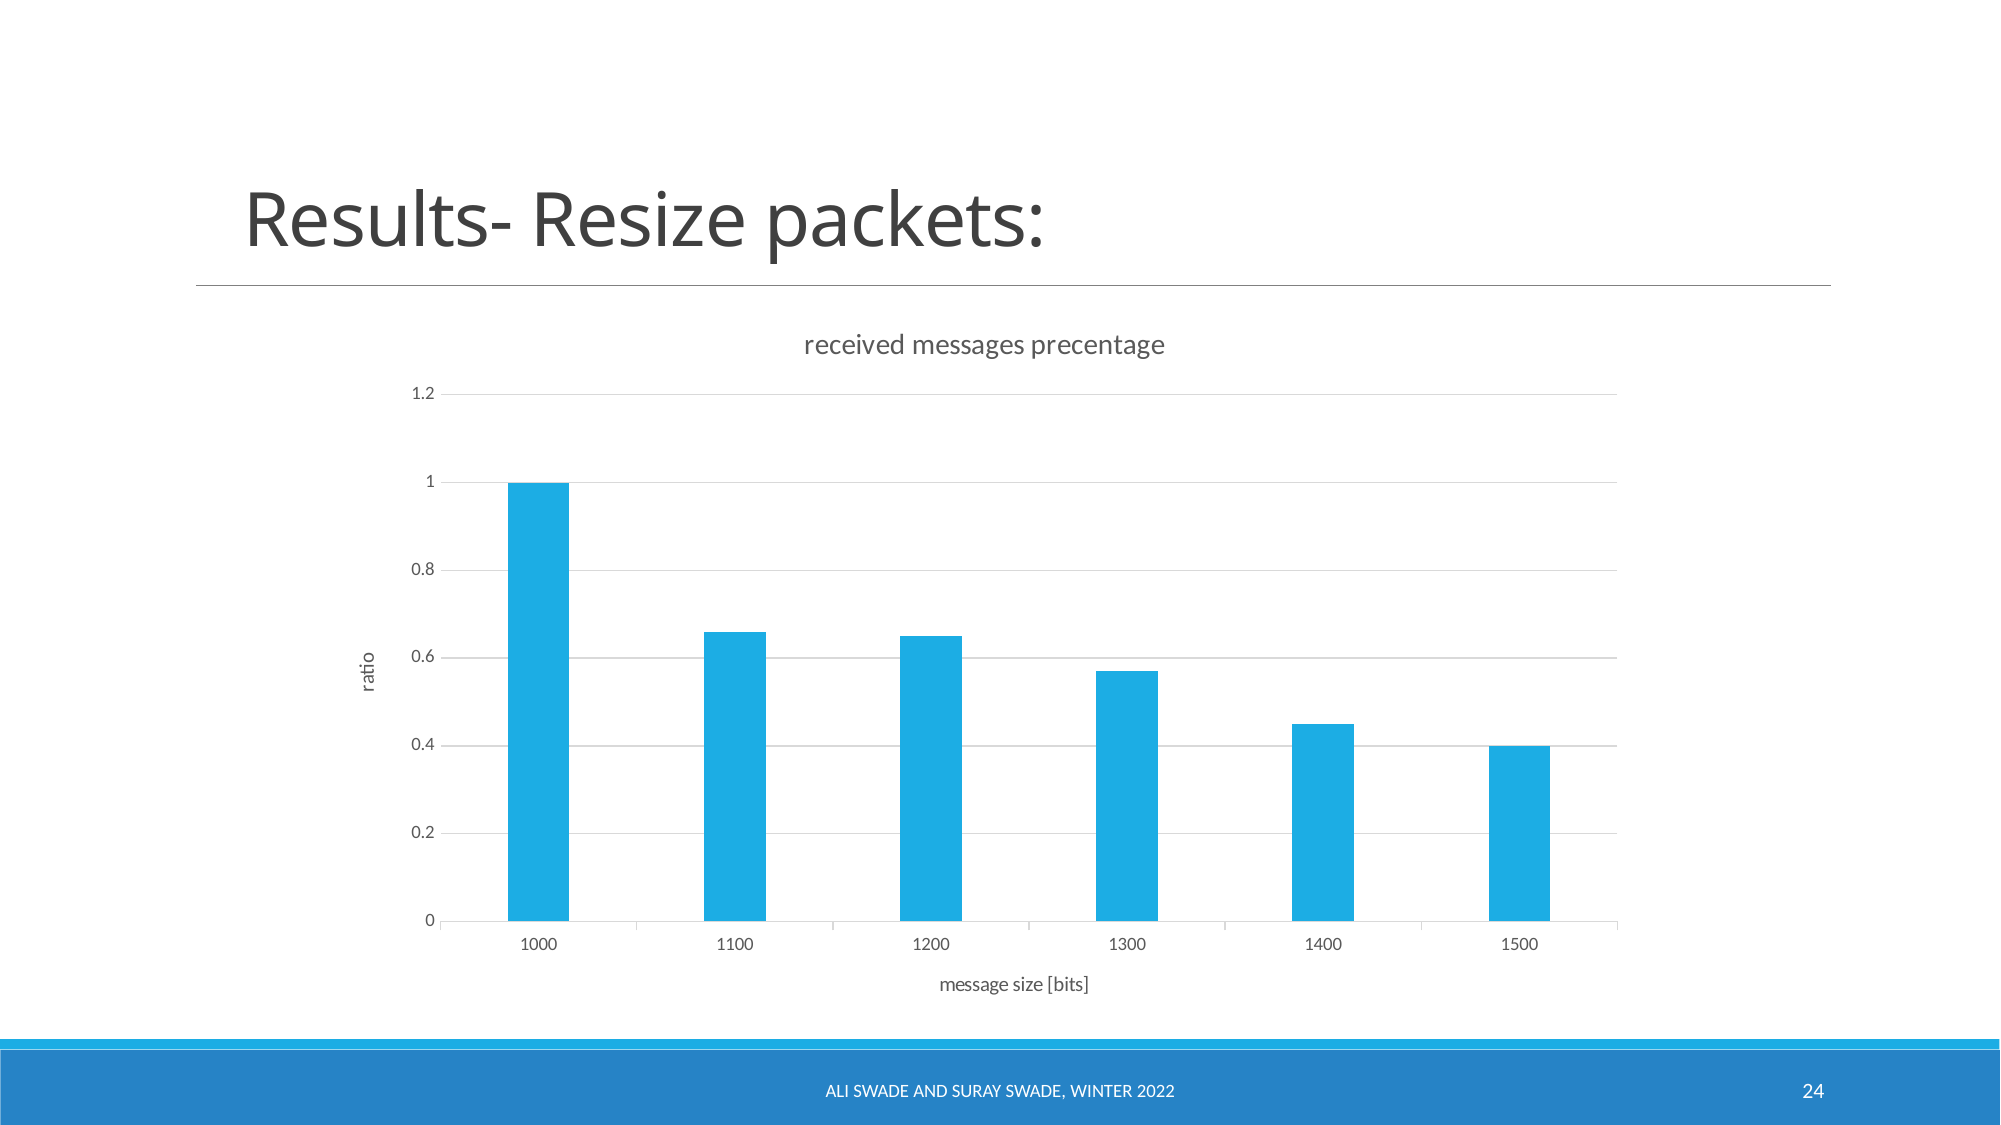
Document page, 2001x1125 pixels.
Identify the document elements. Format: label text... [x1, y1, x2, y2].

footer Ali Swade and Suray Swade, Winter 2022 [604, 1059, 1396, 1120]
slide_number 24 [1624, 1059, 1840, 1120]
chart [324, 300, 1645, 1028]
title Results- Resize packets: [228, 30, 1879, 269]
